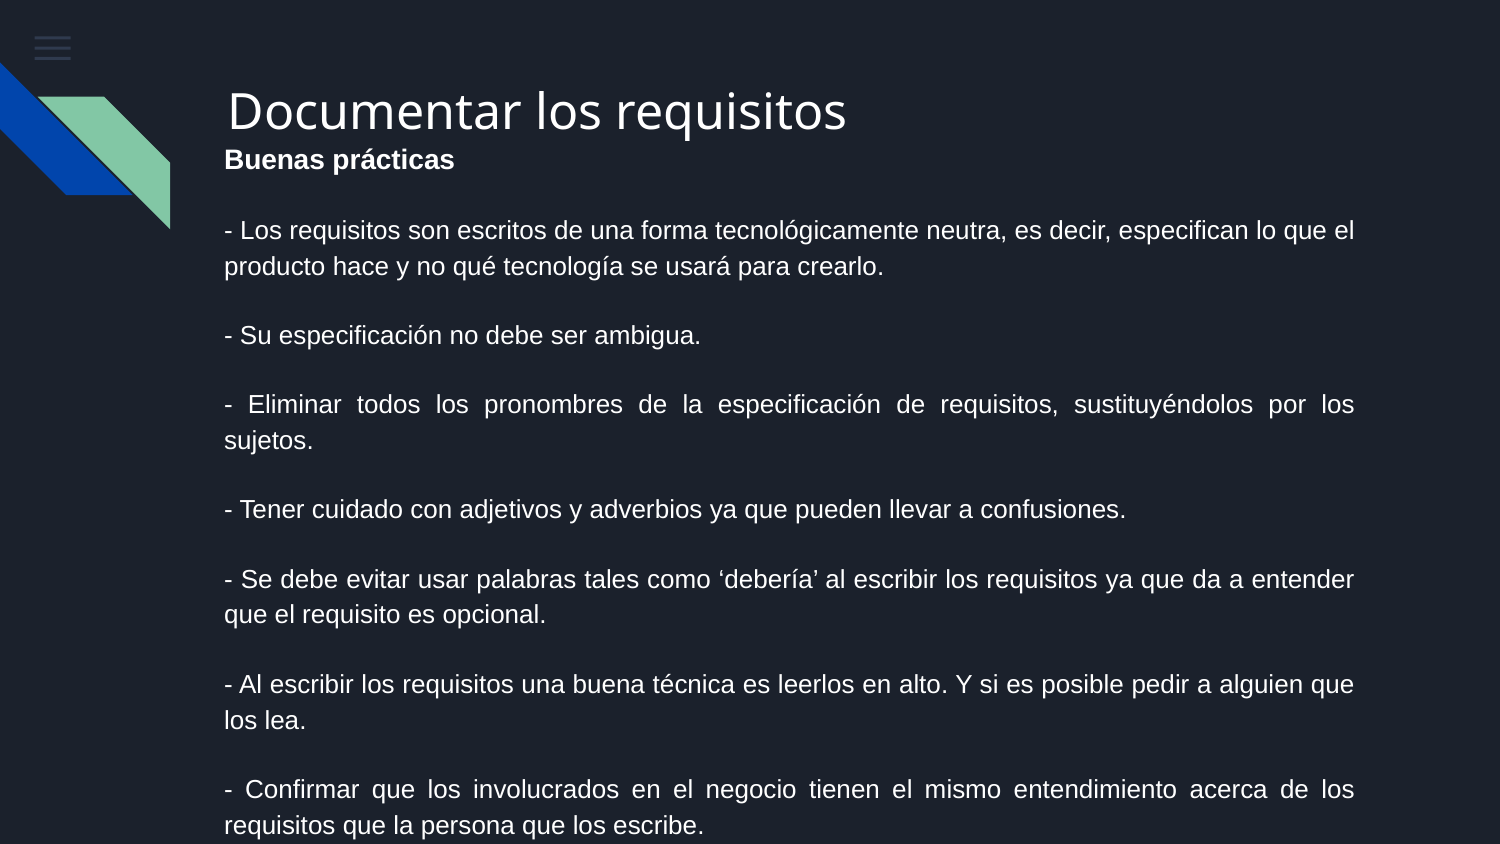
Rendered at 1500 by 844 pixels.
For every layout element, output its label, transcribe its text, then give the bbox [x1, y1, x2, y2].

list Buenas prácticas - Los requisitos son escritos de una forma tecnológicamente neutra, es decir, especifican lo que el producto hace y no qué tecnología se usará para crearlo. - Su especificación no debe ser ambigua. - Eliminar todos los pronombres de la especificación de requisitos, sustituyéndolos por los sujetos. - Tener cuidado con adjetivos y adverbios ya que pueden llevar a confusiones. - Se debe evitar usar palabras tales como ‘debería’ al escribir los requisitos ya que da a entender que el requisito es opcional. - Al escribir los requisitos una buena técnica es leerlos en alto. Y si es posible pedir a alguien que los lea. - Confirmar que los involucrados en el negocio tienen el mismo entendimiento acerca de los requisitos que la persona que los escribe. [209, 121, 1372, 784]
title Documentar los requisitos [212, 64, 1368, 121]
